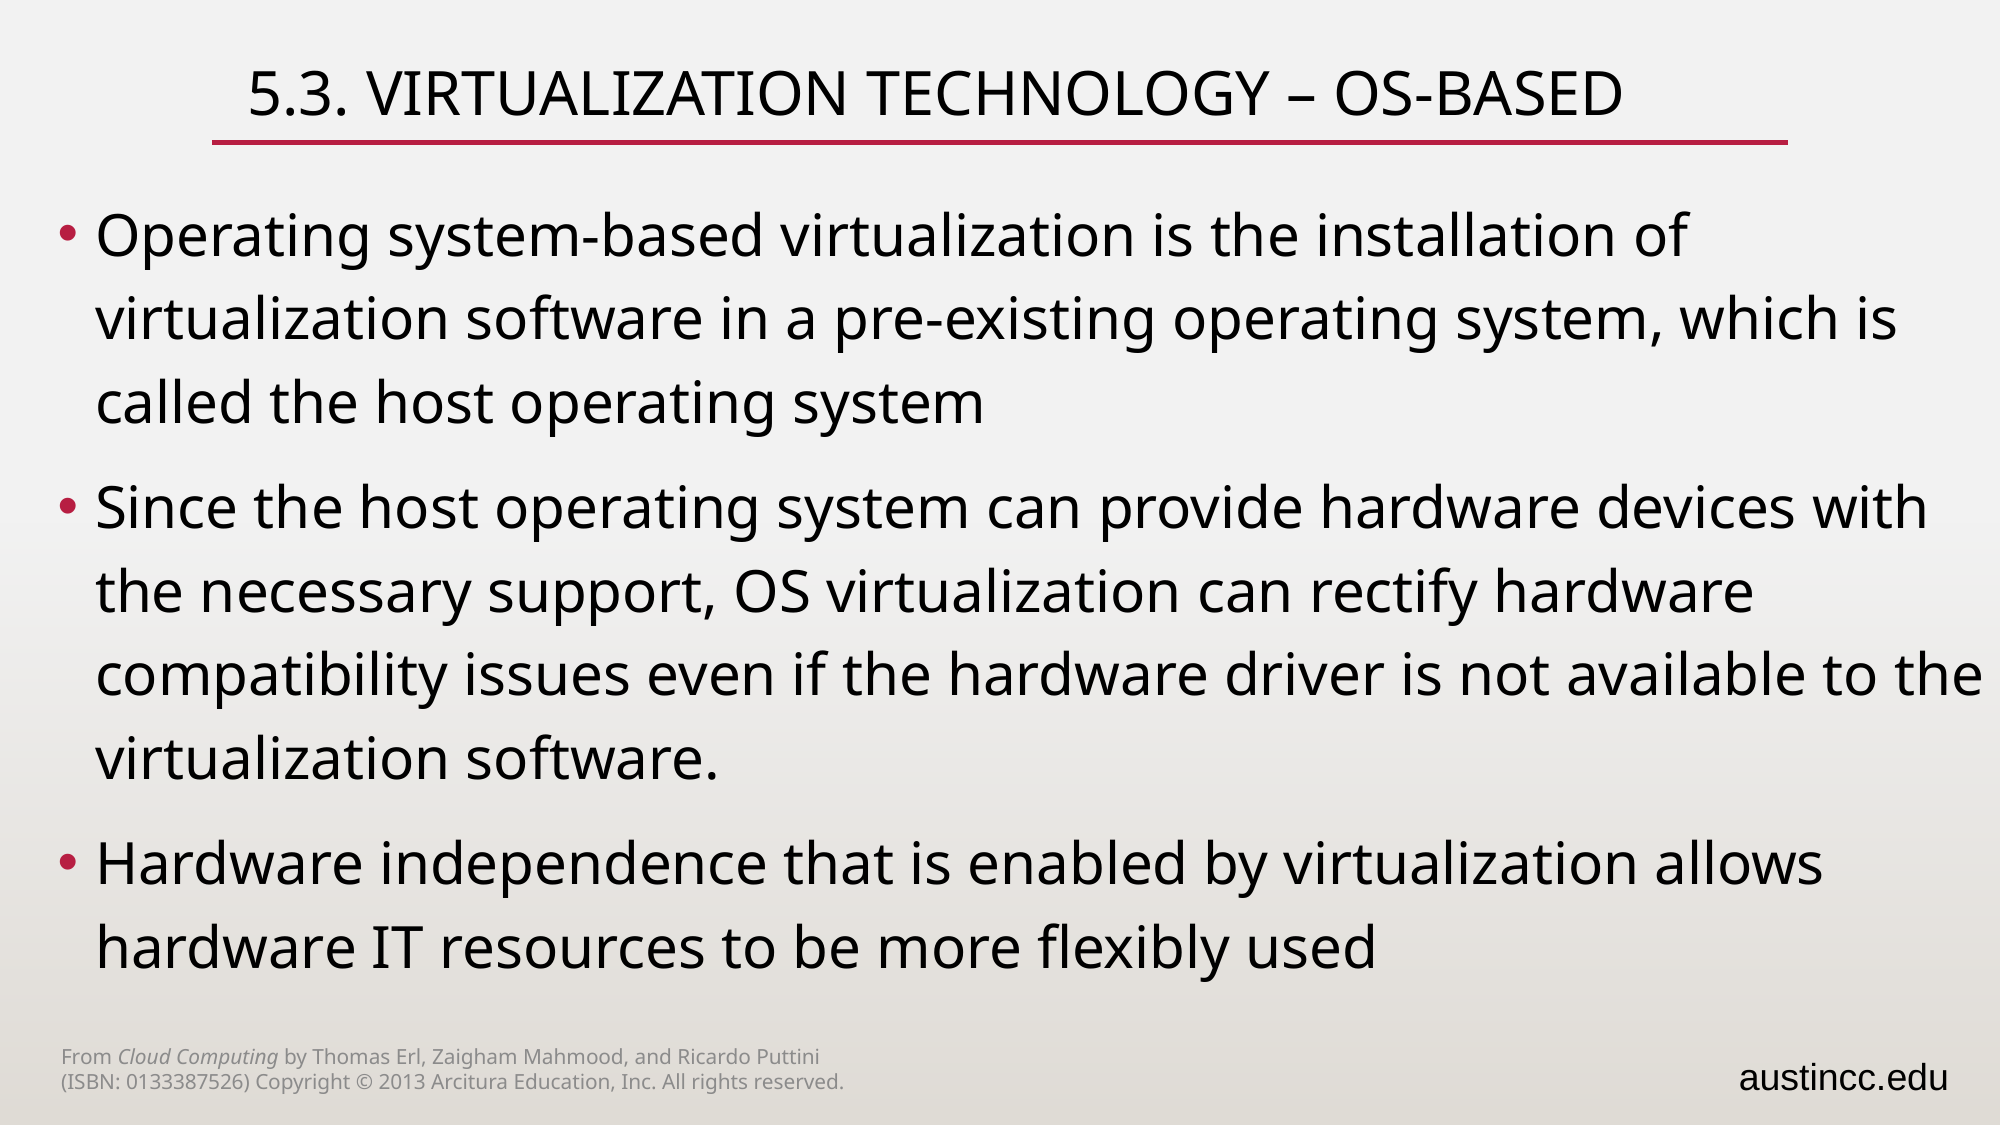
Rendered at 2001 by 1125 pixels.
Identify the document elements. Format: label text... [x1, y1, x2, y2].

list Operating system-based virtualization is the installation of virtualization software in a pre-existing operating system, which is called the host operating system Since the host operating system can provide hardware devices with the necessary support, OS virtualization can rectify hardware compatibility issues even if the hardware driver is not available to the virtualization software. Hardware independence that is enabled by virtualization allows hardware IT resources to be more flexibly used [42, 176, 2000, 1016]
footer From Cloud Computing by Thomas Erl, Zaigham Mahmood, and Ricardo Puttini (ISBN: 0133387526) Copyright © 2013 Arcitura Education, Inc. All rights reserved. [45, 1043, 1021, 1095]
title 5.3. Virtualization Technology – OS-Based [232, 54, 1808, 137]
